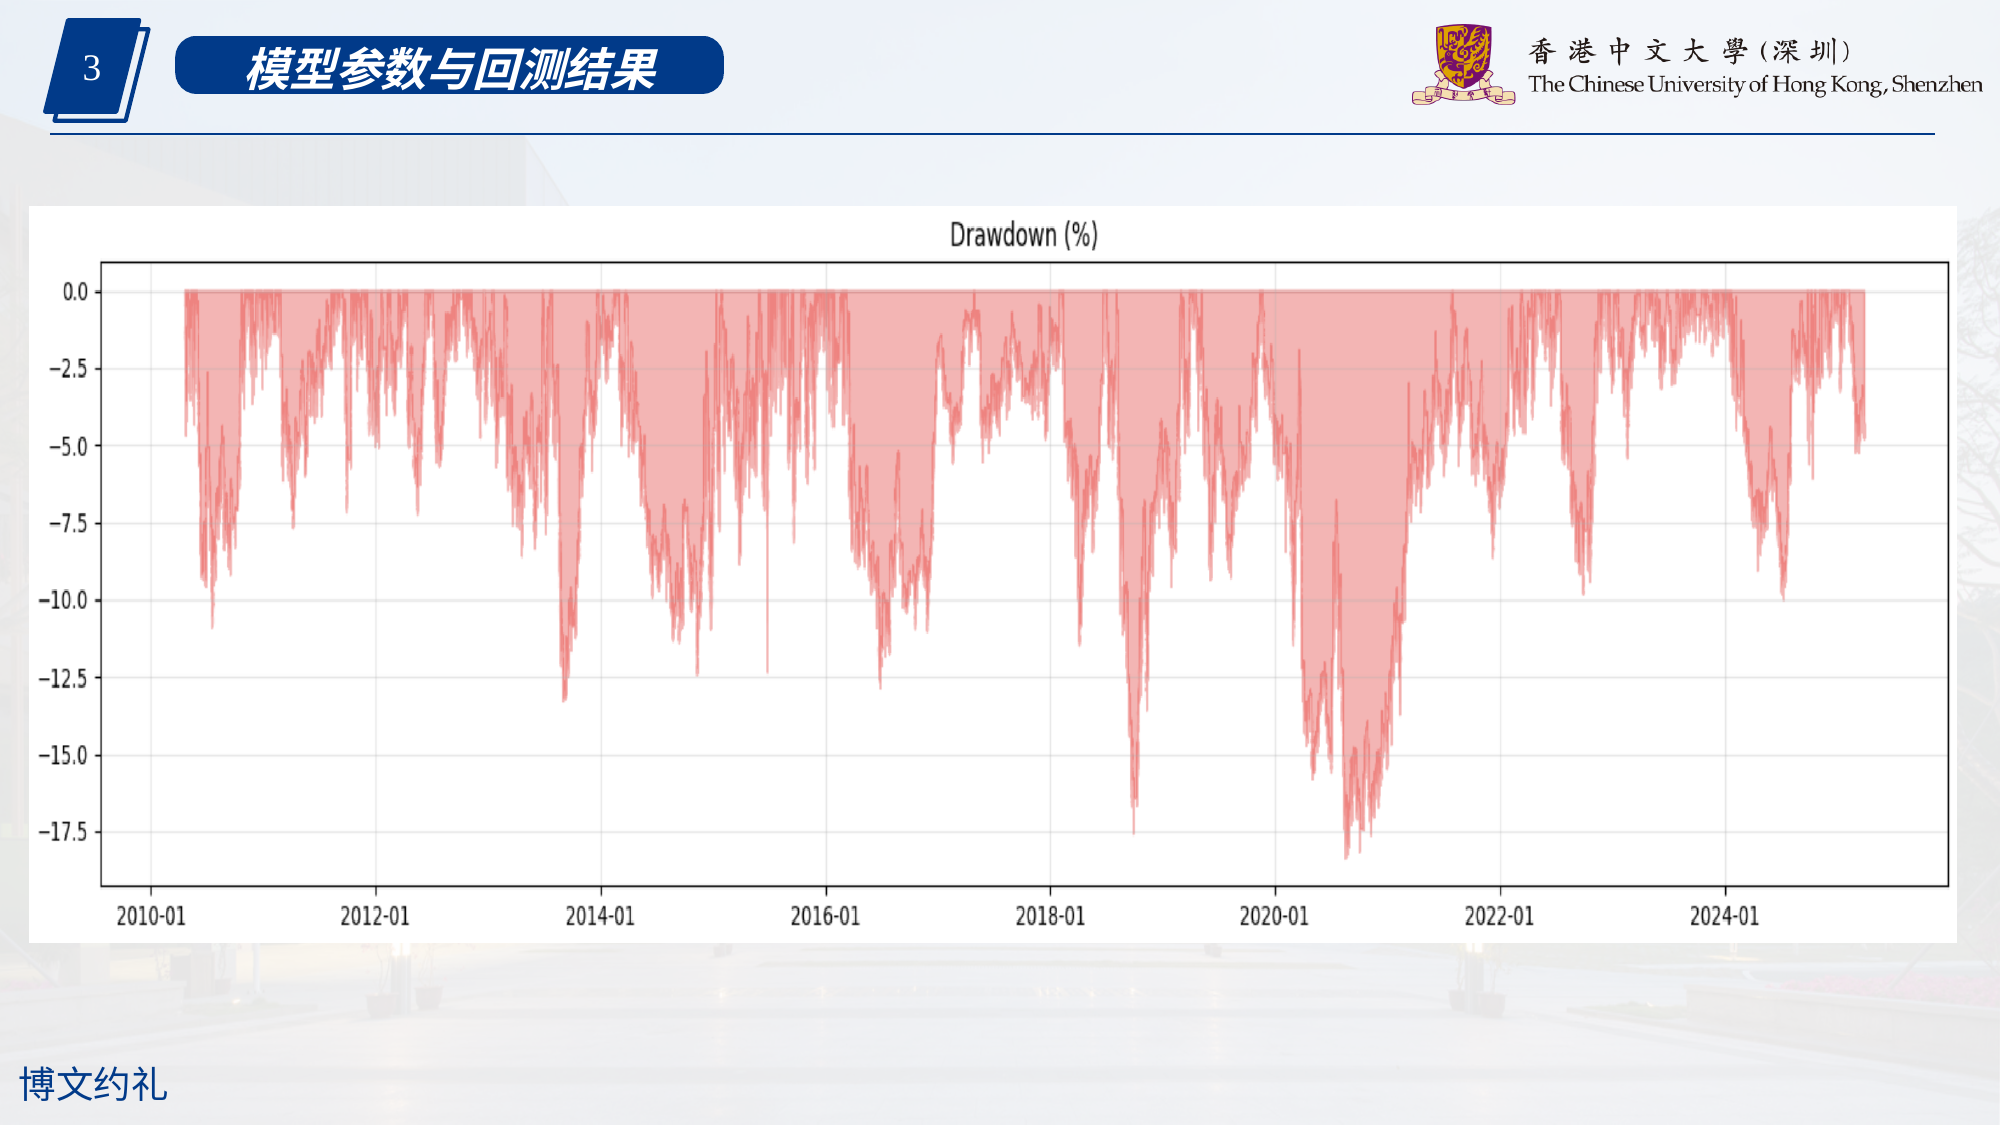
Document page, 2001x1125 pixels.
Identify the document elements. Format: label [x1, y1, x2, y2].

picture [1936, 23, 1983, 105]
text_box [148, 32, 751, 104]
text_box [45, 20, 1936, 134]
picture [29, 206, 1957, 943]
